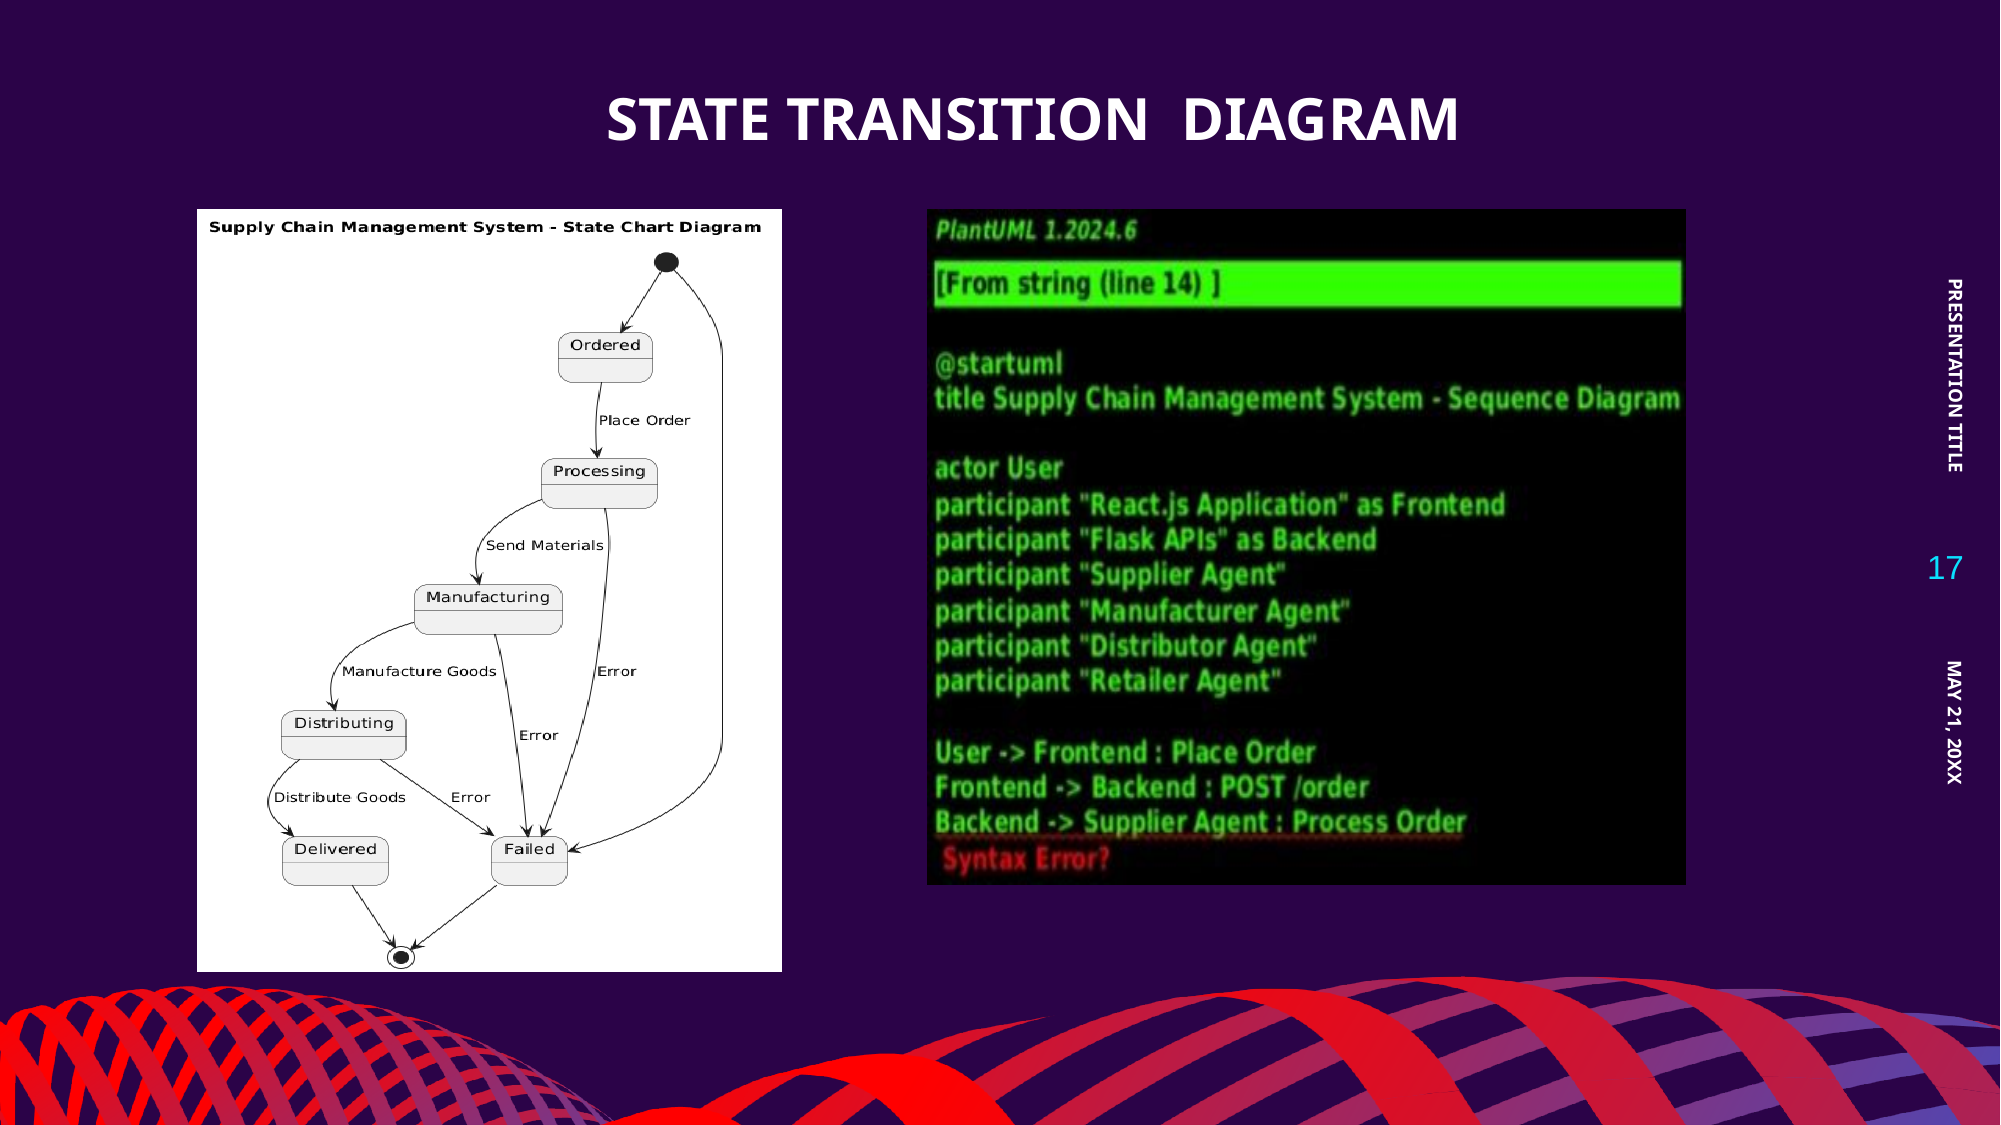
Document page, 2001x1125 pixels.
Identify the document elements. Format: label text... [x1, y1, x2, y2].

footer PRESENTATION TITLE [1926, 33, 1987, 489]
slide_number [1925, 645, 1986, 1080]
text_box STATE TRANSITION DIAGRAM [434, 82, 1635, 178]
slide_number ‹#› [1889, 519, 1980, 615]
picture [0, 0, 2000, 1125]
